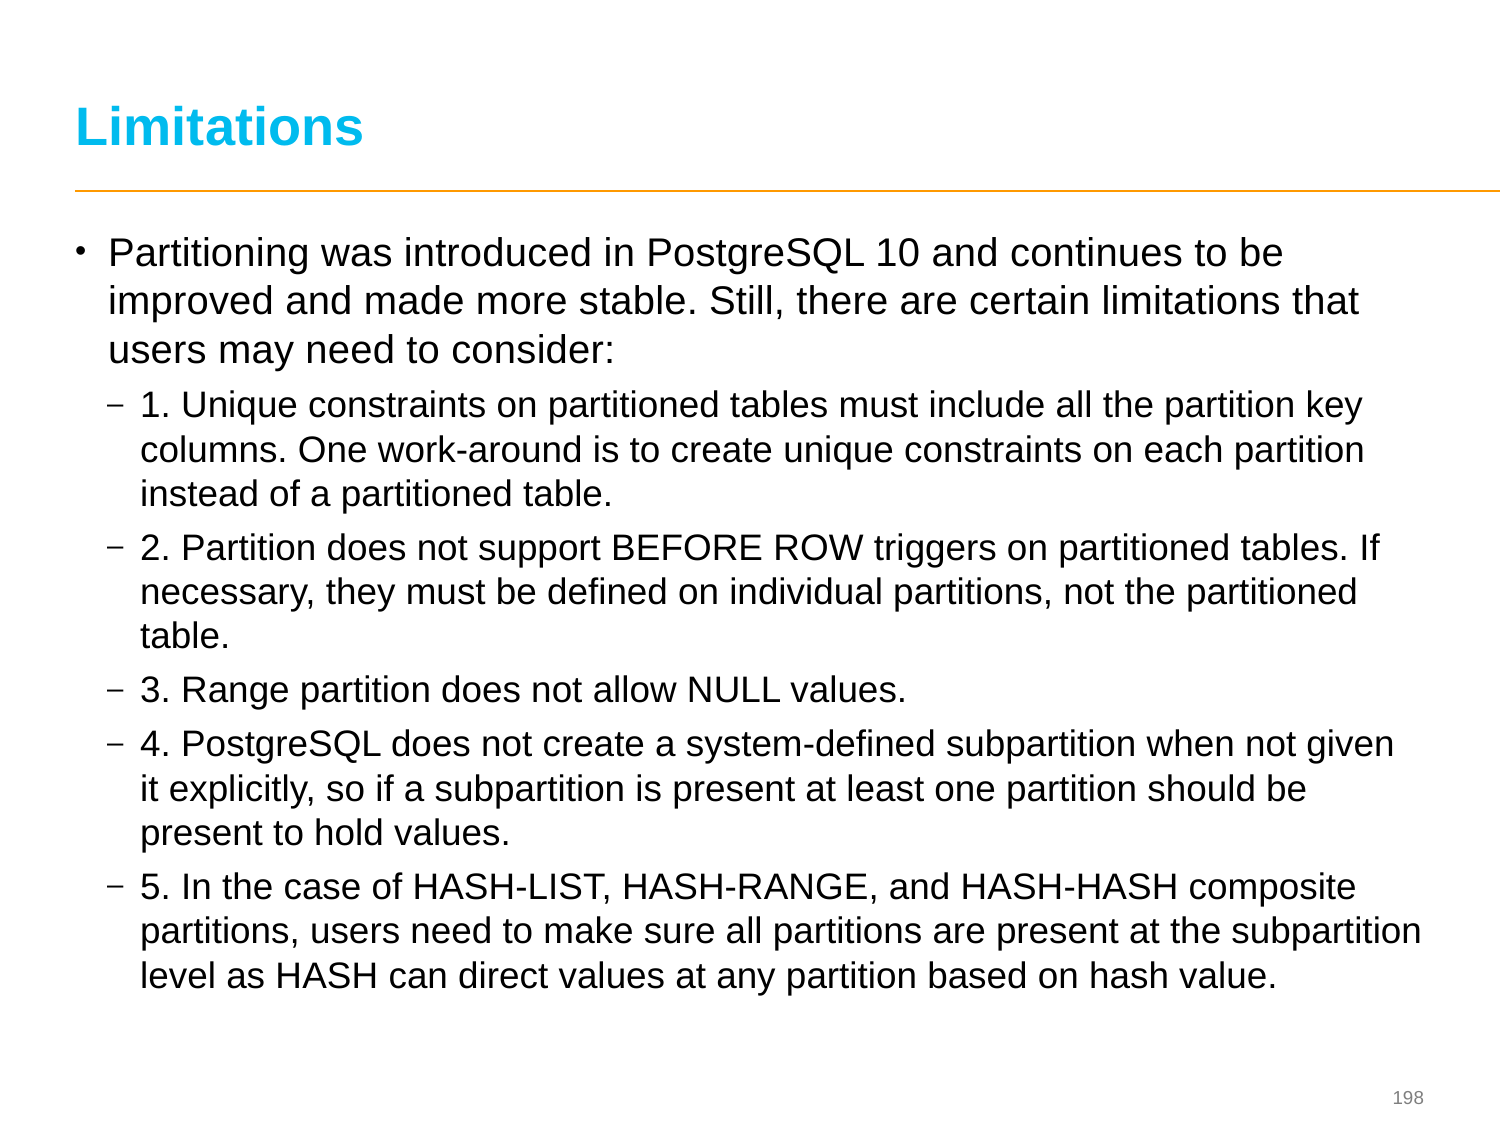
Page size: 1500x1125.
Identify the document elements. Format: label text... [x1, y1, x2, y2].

list Partitioning was introduced in PostgreSQL 10 and continues to be improved and made more stable. Still, there are certain limitations that users may need to consider: 1. Unique constraints on partitioned tables must include all the partition key columns. One work-around is to create unique constraints on each partition instead of a partitioned table. 2. Partition does not support BEFORE ROW triggers on partitioned tables. If necessary, they must be defined on individual partitions, not the partitioned table. 3. Range partition does not allow NULL values. 4. PostgreSQL does not create a system-defined subpartition when not given it explicitly, so if a subpartition is present at least one partition should be present to hold values. 5. In the case of HASH-LIST, HASH-RANGE, and HASH-HASH composite partitions, users need to make sure all partitions are present at the subpartition level as HASH can direct values at any partition based on hash value. [75, 226, 1425, 1018]
title Limitations [75, 27, 1422, 157]
